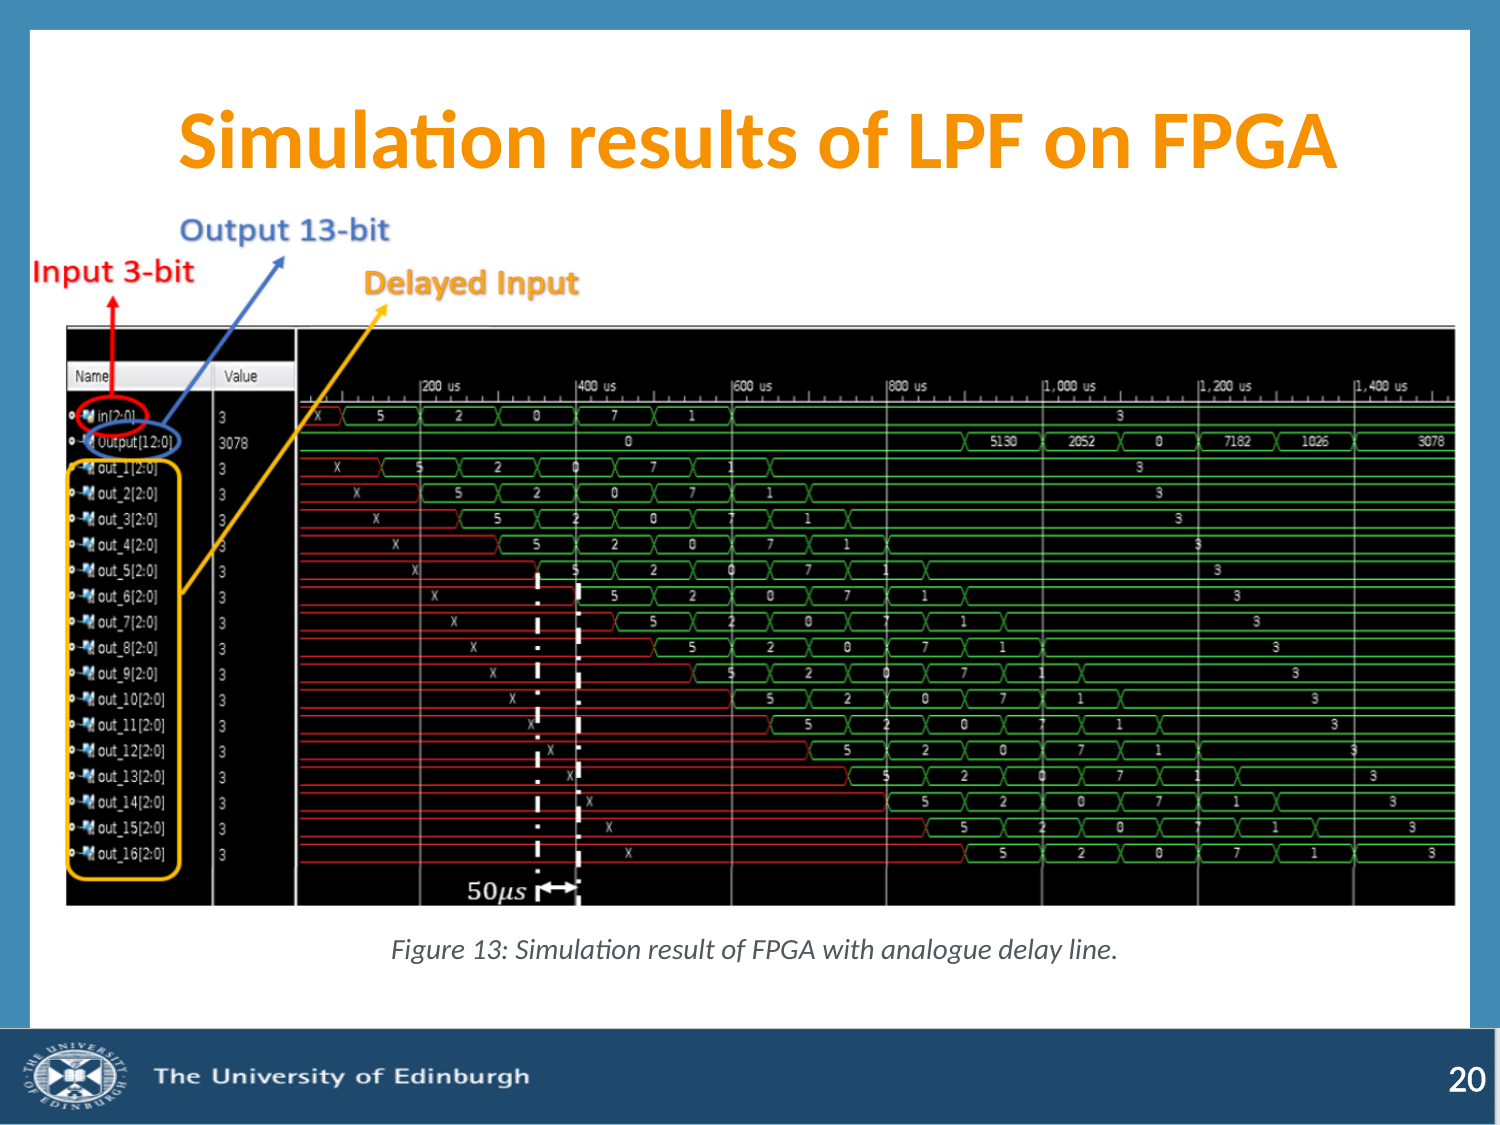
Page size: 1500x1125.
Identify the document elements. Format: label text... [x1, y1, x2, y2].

picture [32, 206, 1468, 919]
picture [0, 1028, 1500, 1125]
text_box Figure 13: Simulation result of FPGA with analogue delay line. [375, 928, 1141, 973]
text_box Simulation results of LPF on FPGA [150, 30, 1366, 205]
